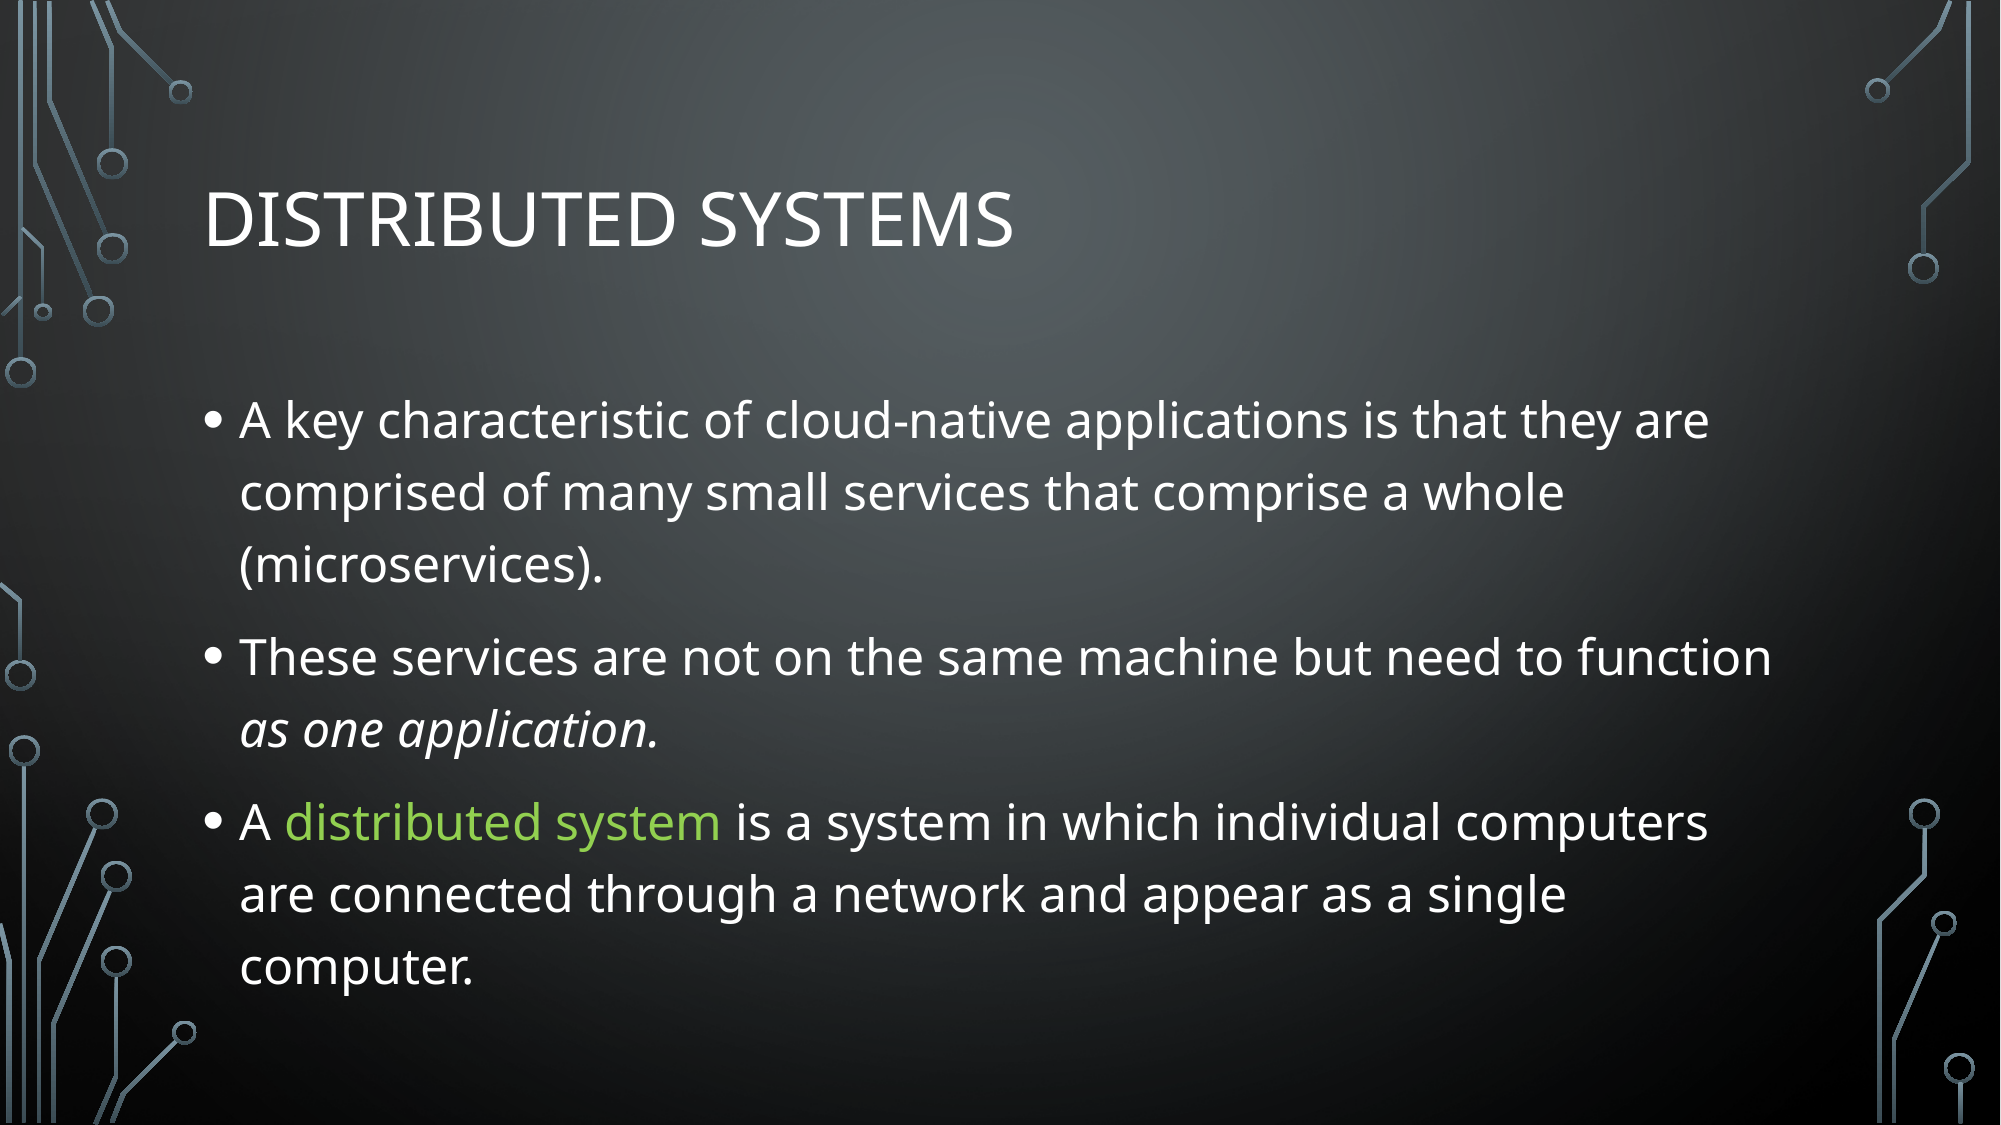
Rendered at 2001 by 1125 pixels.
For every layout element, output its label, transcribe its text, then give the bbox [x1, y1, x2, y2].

list A key characteristic of cloud-native applications is that they are comprised of many small services that comprise a whole (microservices). These services are not on the same machine but need to function as one application. A distributed system is a system in which individual computers are connected through a network and appear as a single computer. [187, 369, 1813, 950]
title Distributed Systems [187, 101, 1813, 344]
